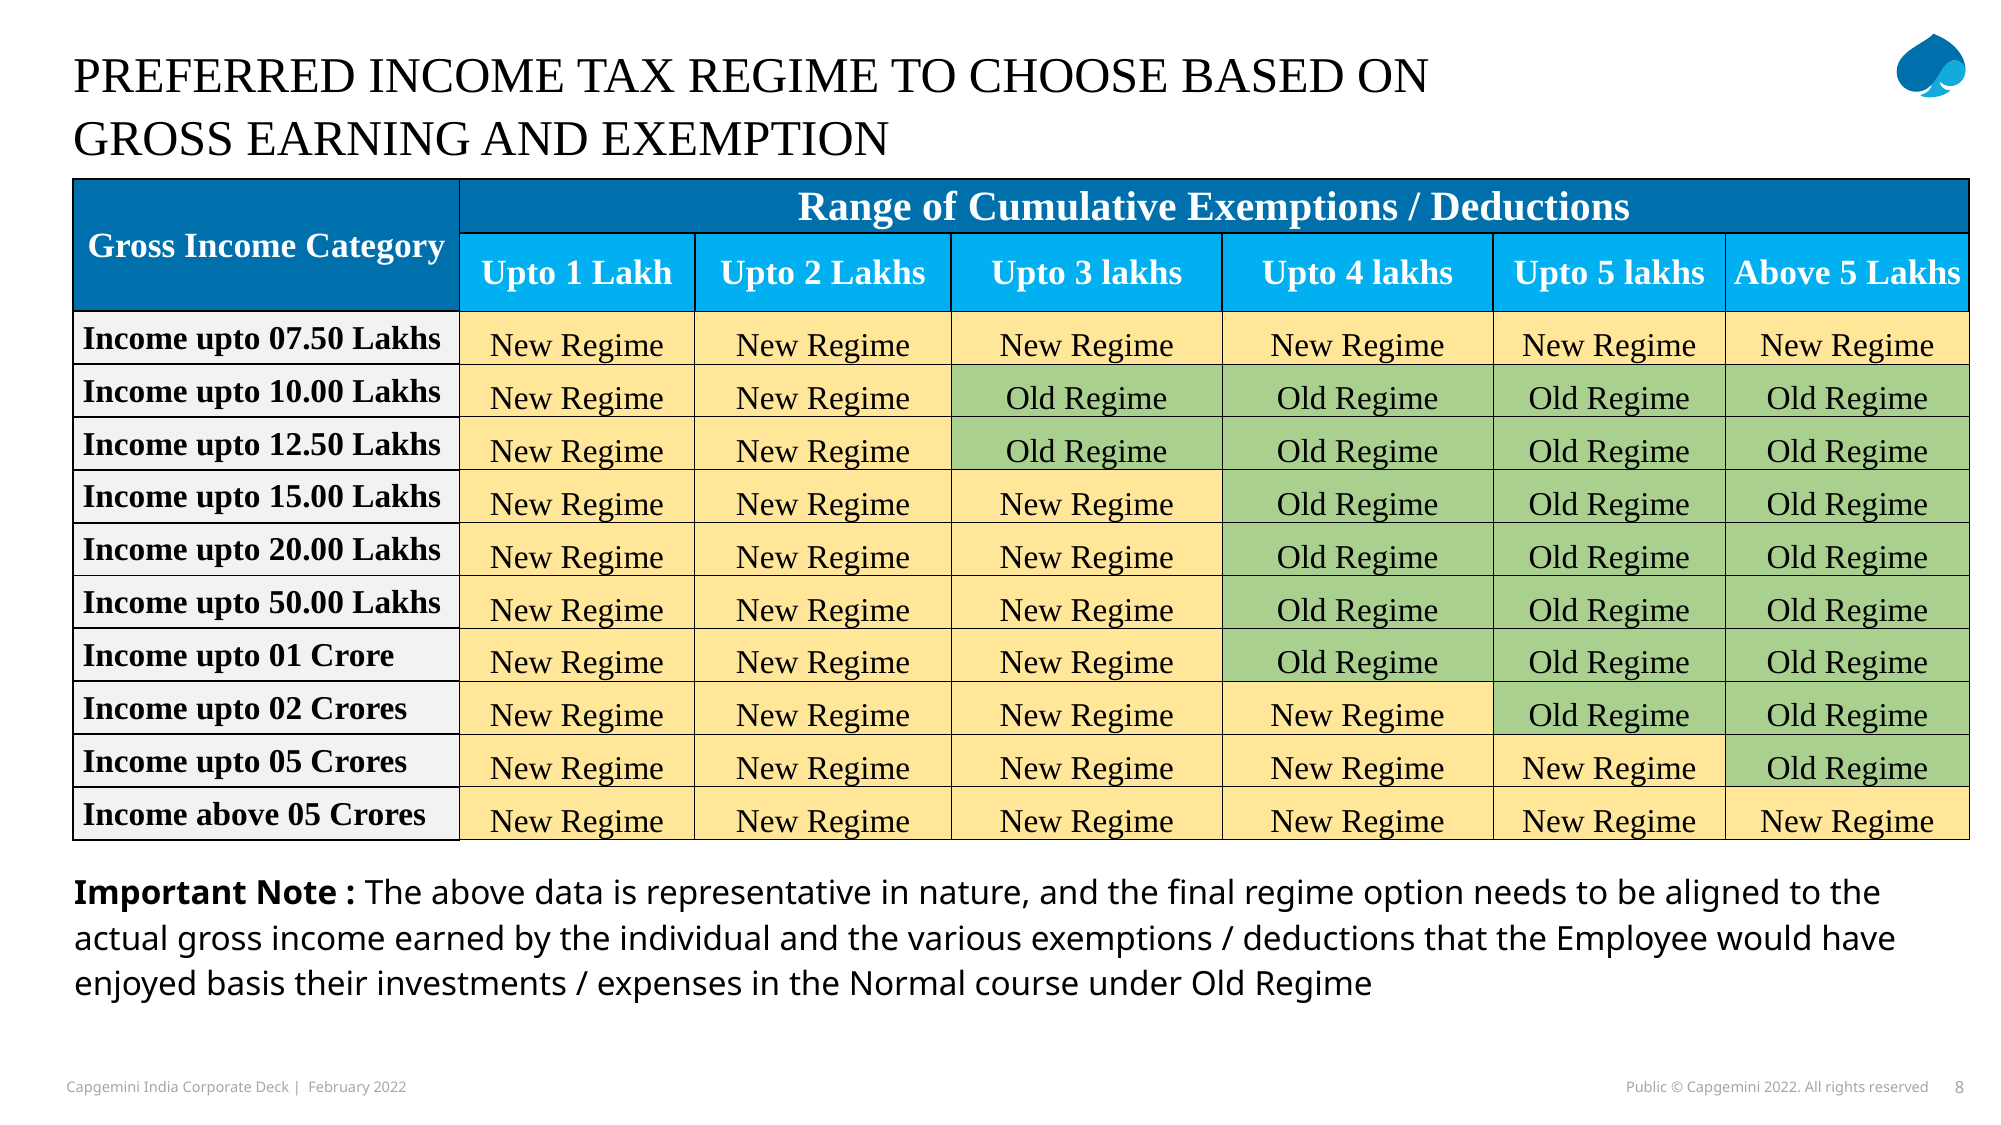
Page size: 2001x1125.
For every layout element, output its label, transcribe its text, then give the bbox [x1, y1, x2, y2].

table_cell New Regime [460, 365, 694, 416]
table_cell New Regime [952, 787, 1222, 839]
table_cell Income upto 07.50 Lakhs [74, 312, 459, 363]
table_cell Old Regime [1223, 576, 1493, 628]
table_cell New Regime [695, 787, 951, 839]
table_cell New Regime [695, 470, 951, 522]
table_cell Upto 1 Lakh [460, 234, 694, 311]
table_cell Income upto 50.00 Lakhs [74, 576, 459, 627]
table_cell Upto 5 lakhs [1494, 234, 1725, 311]
table_cell Above 5 Lakhs [1726, 234, 1968, 311]
table_cell Old Regime [1494, 629, 1725, 681]
table_cell Old Regime [952, 417, 1222, 469]
table_cell New Regime [1726, 787, 1969, 839]
table_cell New Regime [1223, 312, 1493, 364]
table_cell Old Regime [1223, 417, 1493, 469]
table_cell New Regime [460, 682, 694, 734]
table_cell New Regime [460, 735, 694, 786]
table_cell New Regime [1494, 787, 1725, 839]
table_cell Old Regime [1494, 576, 1725, 628]
table_cell New Regime [460, 312, 694, 364]
table_cell New Regime [695, 576, 951, 628]
table_cell New Regime [460, 417, 694, 469]
table_cell New Regime [952, 523, 1222, 575]
table_cell New Regime [460, 787, 694, 839]
table_cell New Regime [1223, 787, 1493, 839]
table_cell Old Regime [1223, 523, 1493, 575]
table_cell New Regime [695, 629, 951, 681]
table_cell New Regime [695, 523, 951, 575]
table_cell Upto 4 lakhs [1223, 234, 1492, 311]
table_cell New Regime [1223, 682, 1493, 734]
table_cell Old Regime [1494, 365, 1725, 416]
table_cell New Regime [952, 312, 1222, 364]
table_cell Old Regime [1726, 576, 1969, 628]
table_cell New Regime [1726, 312, 1969, 364]
table_cell New Regime [695, 682, 951, 734]
table_cell New Regime [460, 629, 694, 681]
table_cell New Regime [460, 470, 694, 522]
table_cell New Regime [695, 312, 951, 364]
table_cell Income upto 12.50 Lakhs [74, 418, 459, 469]
table_cell Old Regime [1726, 365, 1969, 416]
table_cell Old Regime [1726, 417, 1969, 469]
table_cell Old Regime [1494, 682, 1725, 734]
table_cell Old Regime [1223, 629, 1493, 681]
table_cell Income upto 02 Crores [74, 682, 459, 733]
table_cell New Regime [952, 735, 1222, 786]
table_cell New Regime [1494, 312, 1725, 364]
table_cell New Regime [695, 365, 951, 416]
table_cell New Regime [952, 682, 1222, 734]
table_cell Old Regime [1726, 523, 1969, 575]
table_cell New Regime [1494, 735, 1725, 786]
table_cell Old Regime [1726, 682, 1969, 734]
table_cell Old Regime [1494, 417, 1725, 469]
table_cell Upto 2 Lakhs [696, 234, 950, 311]
table_cell Income upto 01 Crore [74, 629, 459, 680]
table_cell Old Regime [952, 365, 1222, 416]
table_cell Old Regime [1494, 470, 1725, 522]
table_header Important Note : The above data is representative in nature, and the final regime option needs to be aligned to the actual gross income earned by the individual and the various exemptions / deductions that the Employee would have enjoyed basis their investments / expenses in the Normal course under Old Regime [73, 847, 1948, 1026]
text_box Preferred Income tax regime to choose based on gross earning and exemption [73, 52, 1911, 166]
table_cell Income upto 15.00 Lakhs [74, 471, 459, 522]
table_cell Old Regime [1223, 470, 1493, 522]
table_cell Old Regime [1726, 470, 1969, 522]
table_header Gross Income Category [74, 180, 459, 310]
table_cell Income upto 05 Crores [74, 735, 459, 786]
table_header Range of Cumulative Exemptions / Deductions [460, 180, 1968, 232]
table_cell New Regime [1223, 735, 1493, 786]
table_cell Income above 05 Crores [74, 788, 459, 839]
table_cell Old Regime [1223, 365, 1493, 416]
table_cell Old Regime [1726, 735, 1969, 786]
table_cell New Regime [952, 470, 1222, 522]
table_cell New Regime [460, 523, 694, 575]
table_cell Upto 3 lakhs [952, 234, 1221, 311]
table_cell Income upto 20.00 Lakhs [74, 524, 459, 575]
table_cell Income upto 10.00 Lakhs [74, 365, 459, 416]
table_cell New Regime [952, 576, 1222, 628]
table_cell Old Regime [1726, 629, 1969, 681]
table_cell New Regime [460, 576, 694, 628]
table_cell New Regime [952, 629, 1222, 681]
table_cell New Regime [695, 417, 951, 469]
table_cell Old Regime [1494, 523, 1725, 575]
table_cell New Regime [695, 735, 951, 786]
